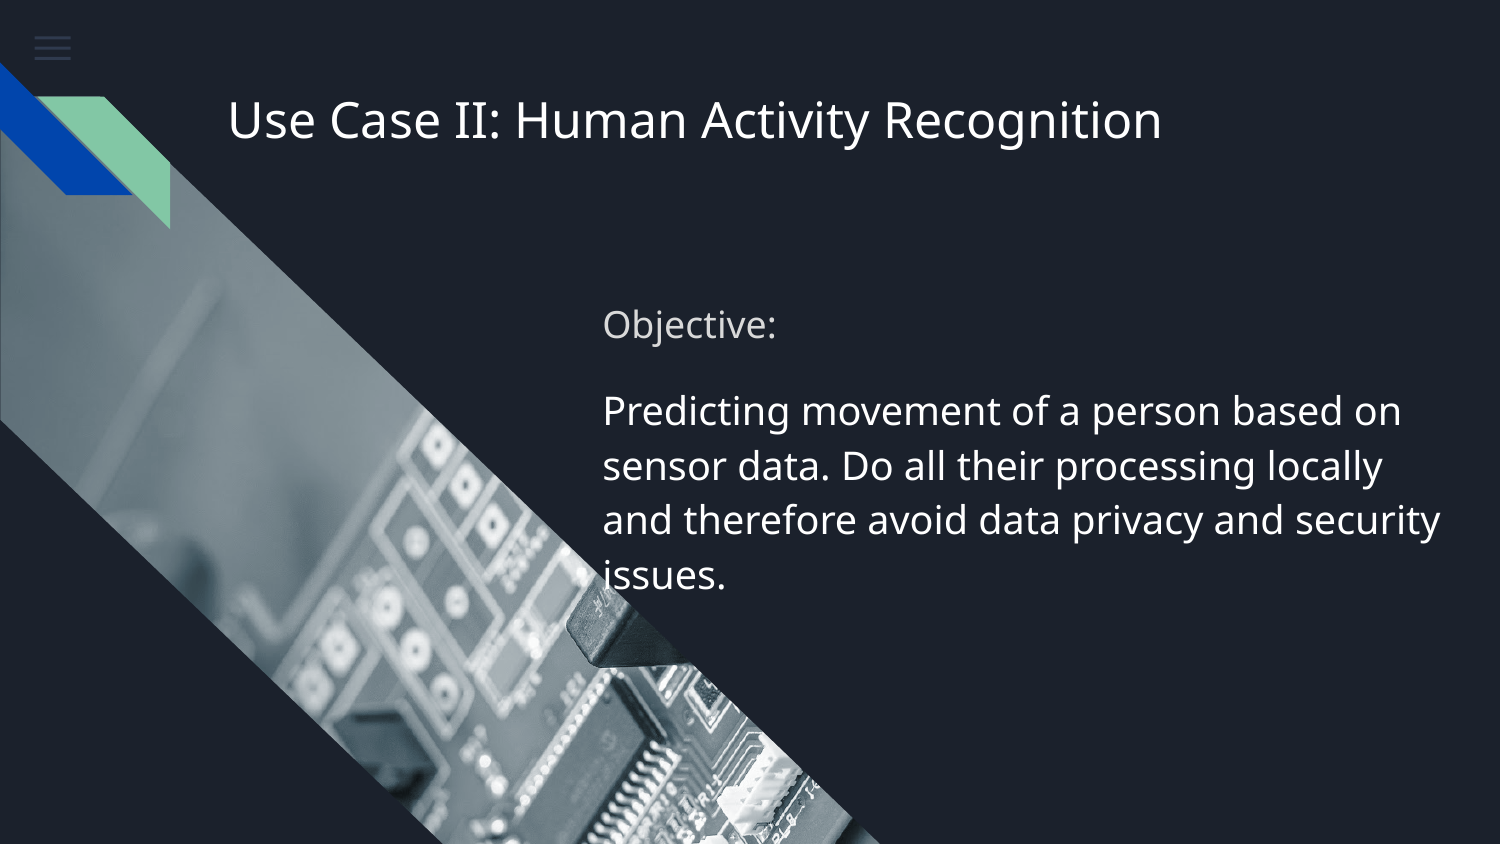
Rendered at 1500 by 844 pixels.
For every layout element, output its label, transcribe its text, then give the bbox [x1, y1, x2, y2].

picture [0, 97, 880, 844]
list Objective: Predicting movement of a person based on sensor data. Do all their processing locally and therefore avoid data privacy and security issues. [587, 279, 1467, 657]
title Use Case II: Human Activity Recognition [212, 64, 1368, 215]
